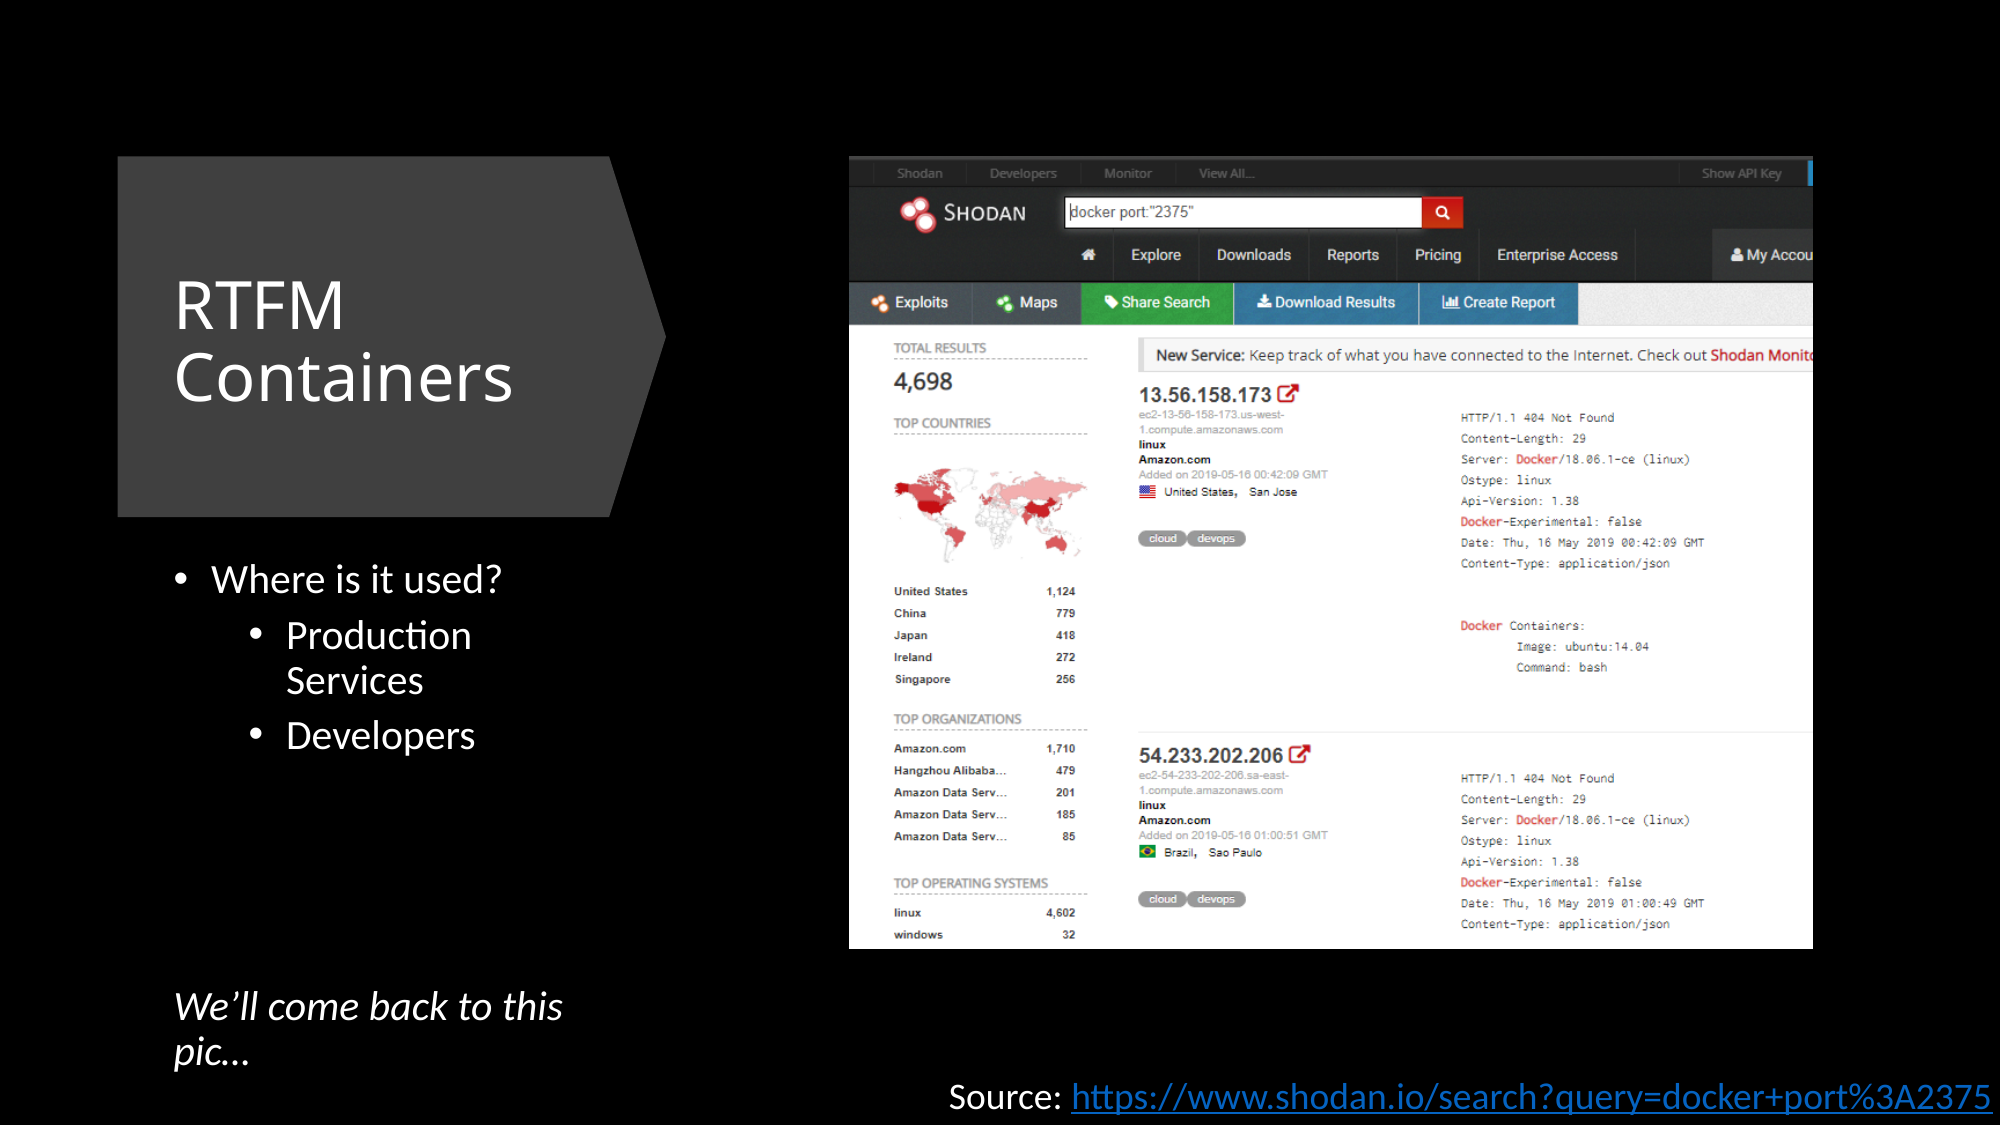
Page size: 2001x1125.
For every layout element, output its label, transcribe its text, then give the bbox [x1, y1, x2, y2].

text_box [116, 155, 668, 519]
picture [849, 156, 1813, 949]
list Where is it used? Production Services Developers We’ll come back to this pic… [158, 550, 597, 949]
text_box Source: https://www.shodan.io/search?query=docker+port%3A2375 [934, 1064, 2000, 1125]
title RTFM Containers [158, 197, 597, 490]
